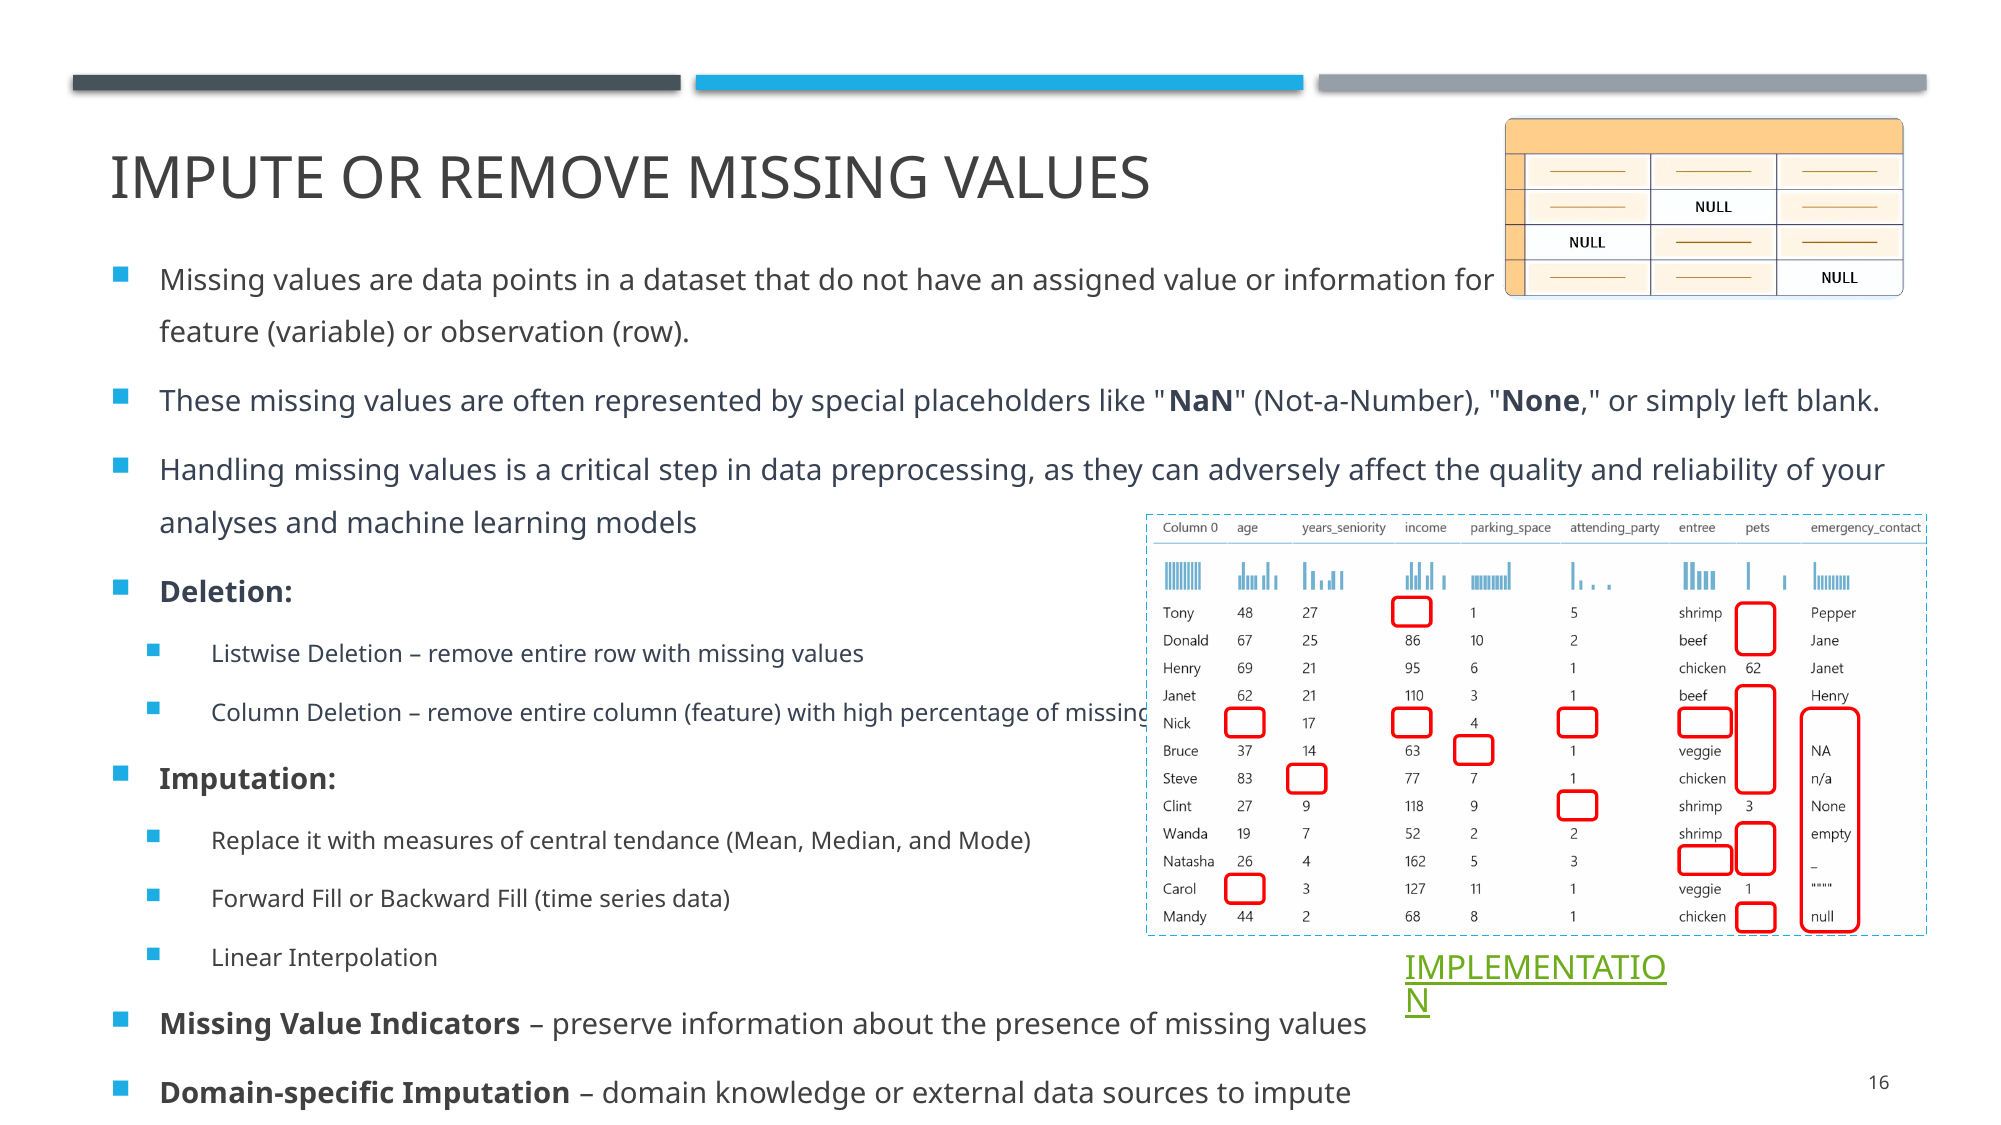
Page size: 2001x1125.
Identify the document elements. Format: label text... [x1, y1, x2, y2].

picture [1503, 114, 1906, 301]
list Missing values are data points in a dataset that do not have an assigned value or information for a particular feature (variable) or observation (row). These missing values are often represented by special placeholders like "NaN" (Not-a-Number), "None," or simply left blank. Handling missing values is a critical step in data preprocessing, as they can adversely affect the quality and reliability of your analyses and machine learning models Deletion: Listwise Deletion – remove entire row with missing values Column Deletion – remove entire column (feature) with high percentage of missing values Imputation: Replace it with measures of central tendance (Mean, Median, and Mode) Forward Fill or Backward Fill (time series data) Linear Interpolation Missing Value Indicators – preserve information about the presence of missing values Domain-specific Imputation – domain knowledge or external data sources to impute [95, 235, 1905, 1125]
picture [1145, 513, 1927, 936]
slide_number 16 [1732, 1053, 1905, 1114]
text_box IMPLEMENTATION [1390, 945, 1683, 999]
title impute or remove missing values [95, 23, 1905, 218]
